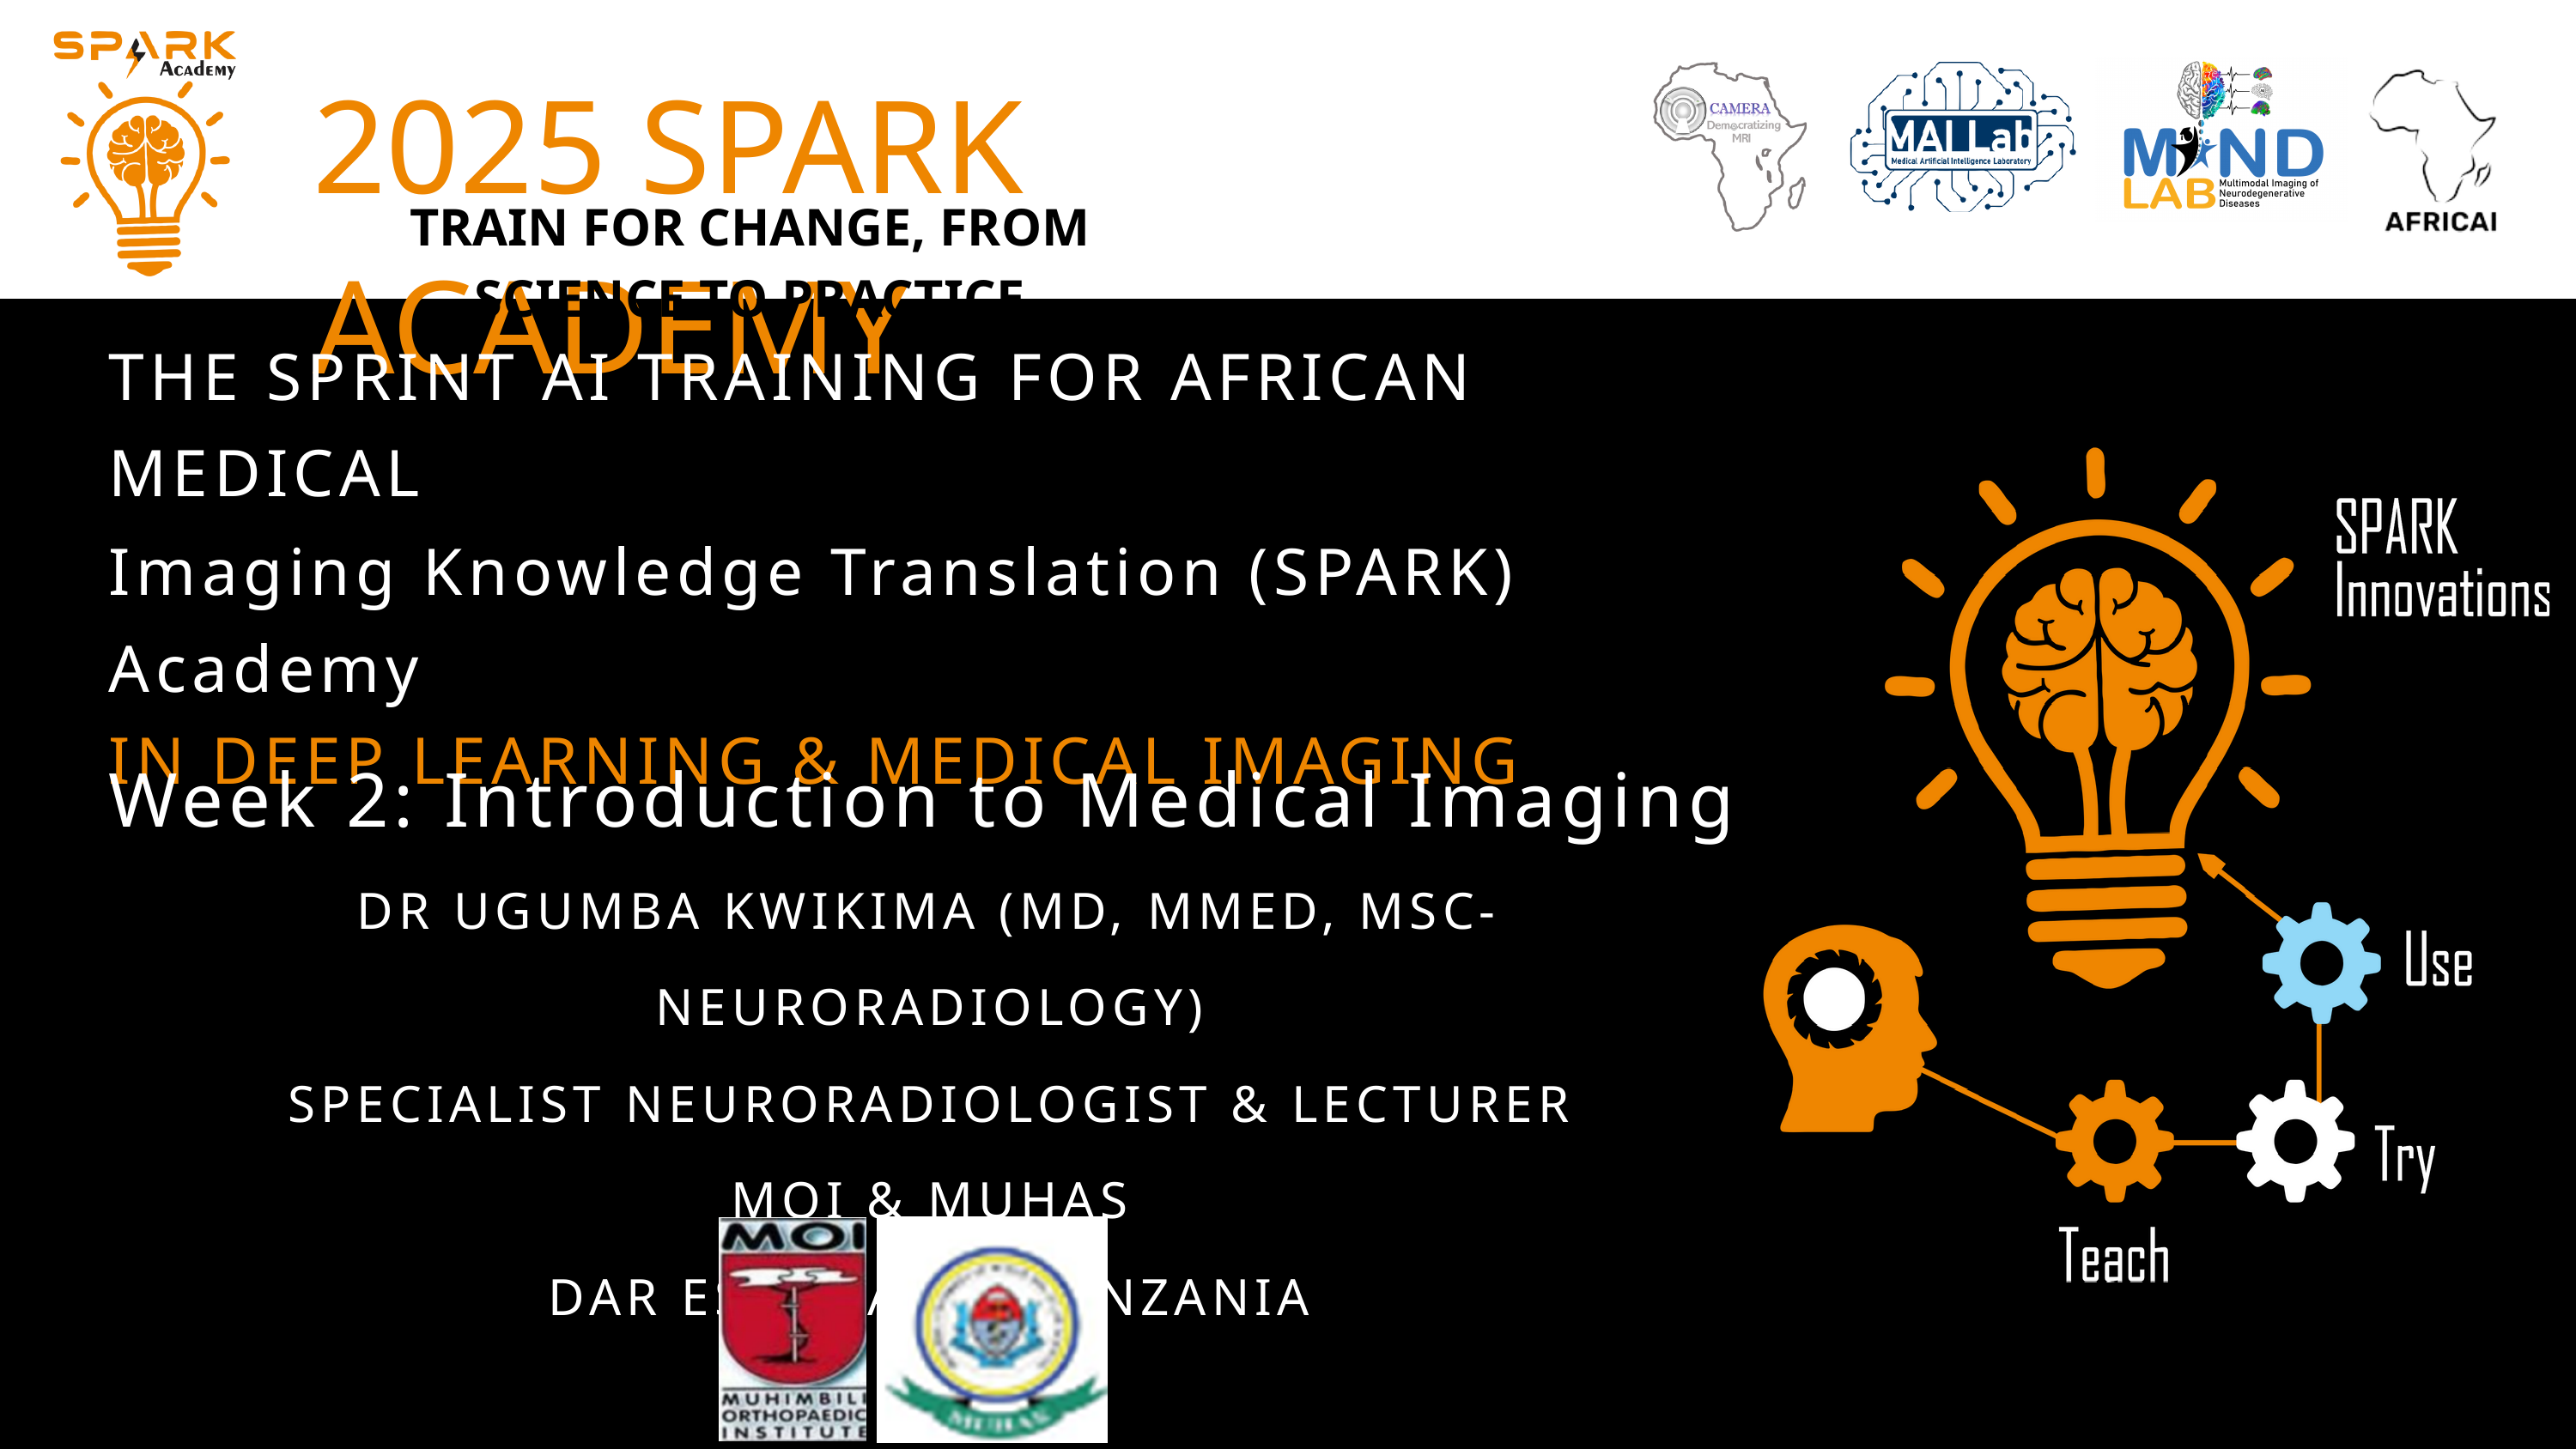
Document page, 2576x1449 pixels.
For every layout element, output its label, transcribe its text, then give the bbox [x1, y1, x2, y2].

picture [877, 1216, 1108, 1443]
text_box [53, 31, 236, 276]
text_box TRAIN FOR CHANGE, FROM SCIENCE TO PRACTICE [313, 185, 1188, 295]
text_box 2025 SPARK ACADEMY [313, 39, 1470, 295]
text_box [0, 299, 2576, 1449]
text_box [1651, 57, 2508, 233]
picture [718, 1217, 867, 1442]
